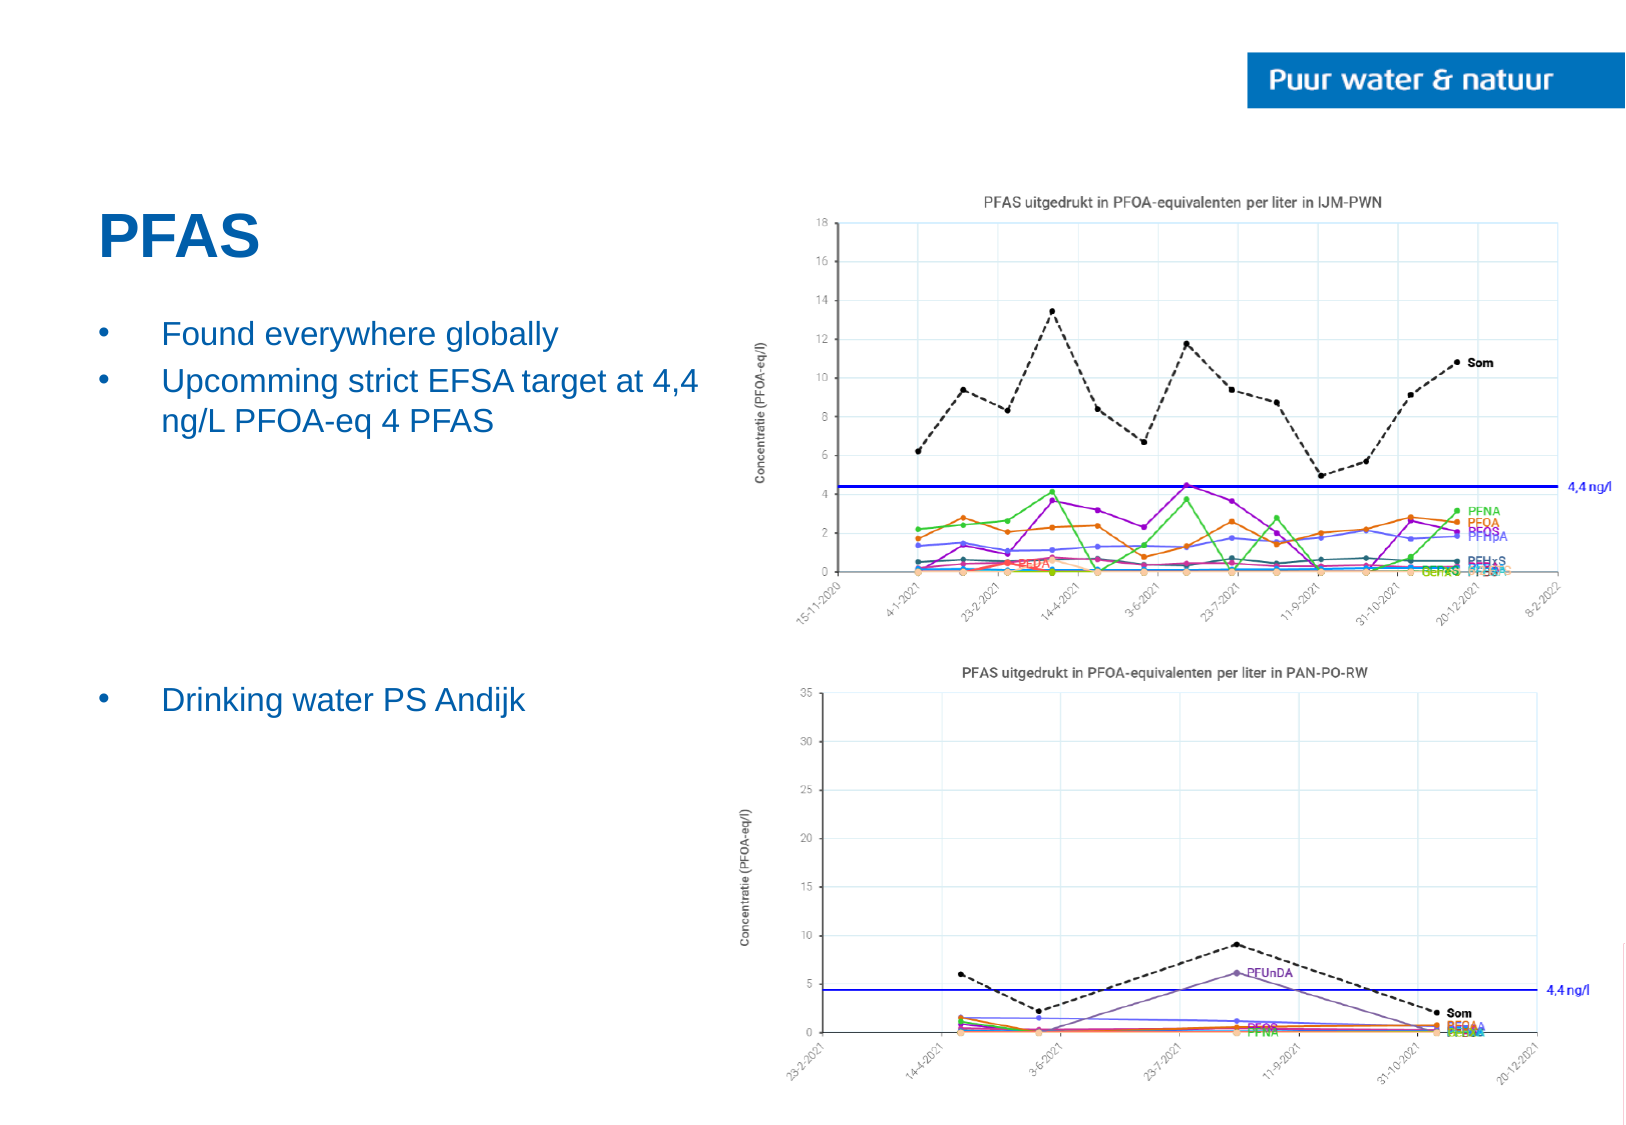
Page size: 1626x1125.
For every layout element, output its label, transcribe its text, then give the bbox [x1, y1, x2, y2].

list Found everywhere globally Upcomming strict EFSA target at 4,4 ng/L PFOA-eq 4 PFAS Drinking water PS Andijk [81, 303, 730, 1048]
picture [1214, 0, 1625, 161]
title PFAS [81, 91, 1544, 279]
picture [729, 658, 1625, 1125]
picture [742, 184, 1625, 635]
